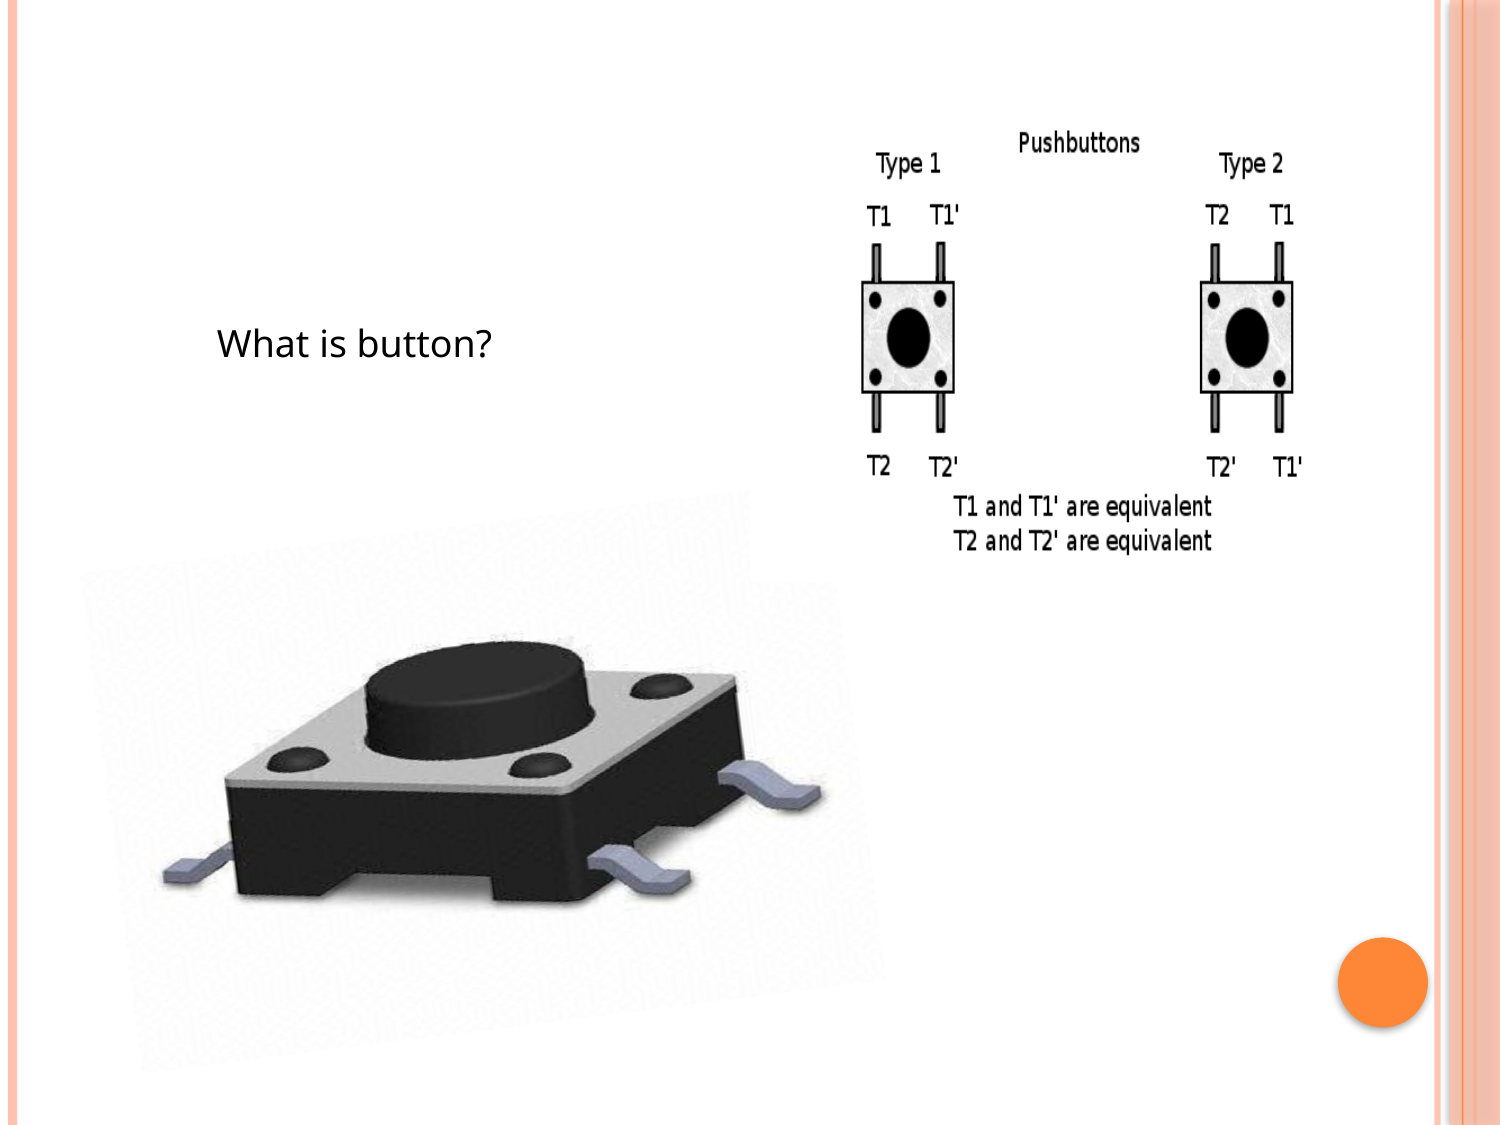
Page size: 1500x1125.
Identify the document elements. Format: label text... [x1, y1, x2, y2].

text_box What is button? [202, 312, 508, 373]
picture [80, 111, 1426, 1073]
